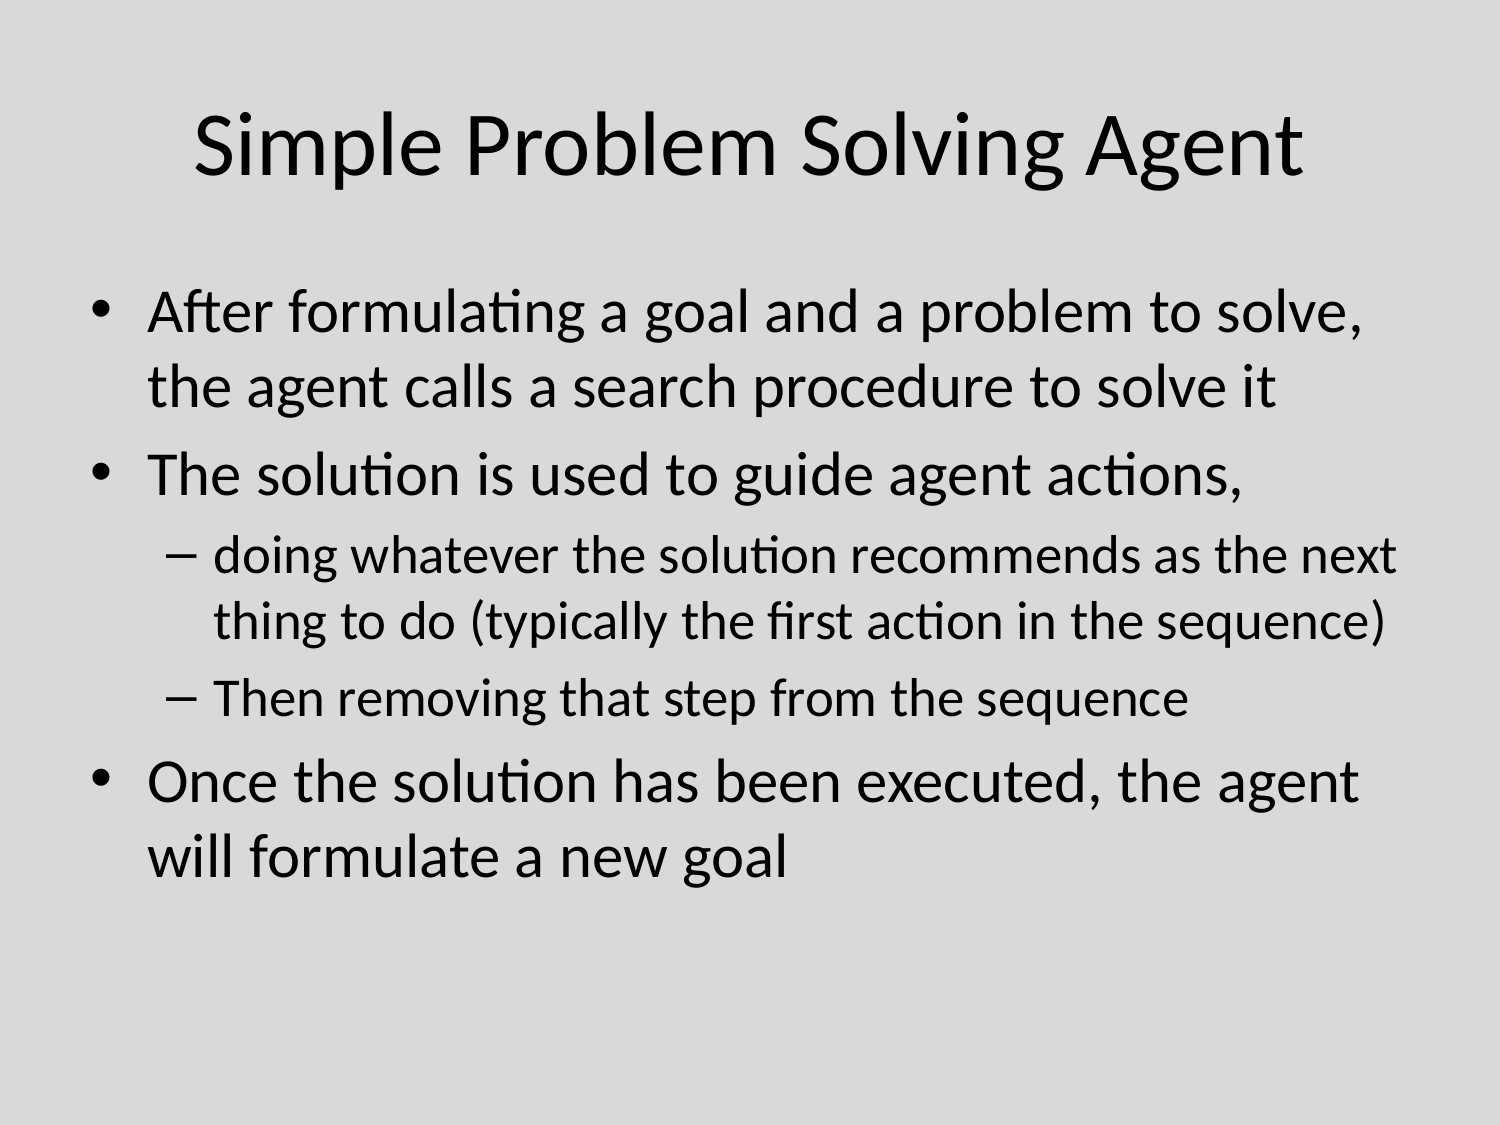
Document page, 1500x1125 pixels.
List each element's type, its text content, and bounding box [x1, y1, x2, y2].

list After formulating a goal and a problem to solve, the agent calls a search procedure to solve it The solution is used to guide agent actions, doing whatever the solution recommends as the next thing to do (typically the first action in the sequence) Then removing that step from the sequence Once the solution has been executed, the agent will formulate a new goal [75, 262, 1425, 1005]
title Simple Problem Solving Agent [75, 45, 1425, 233]
